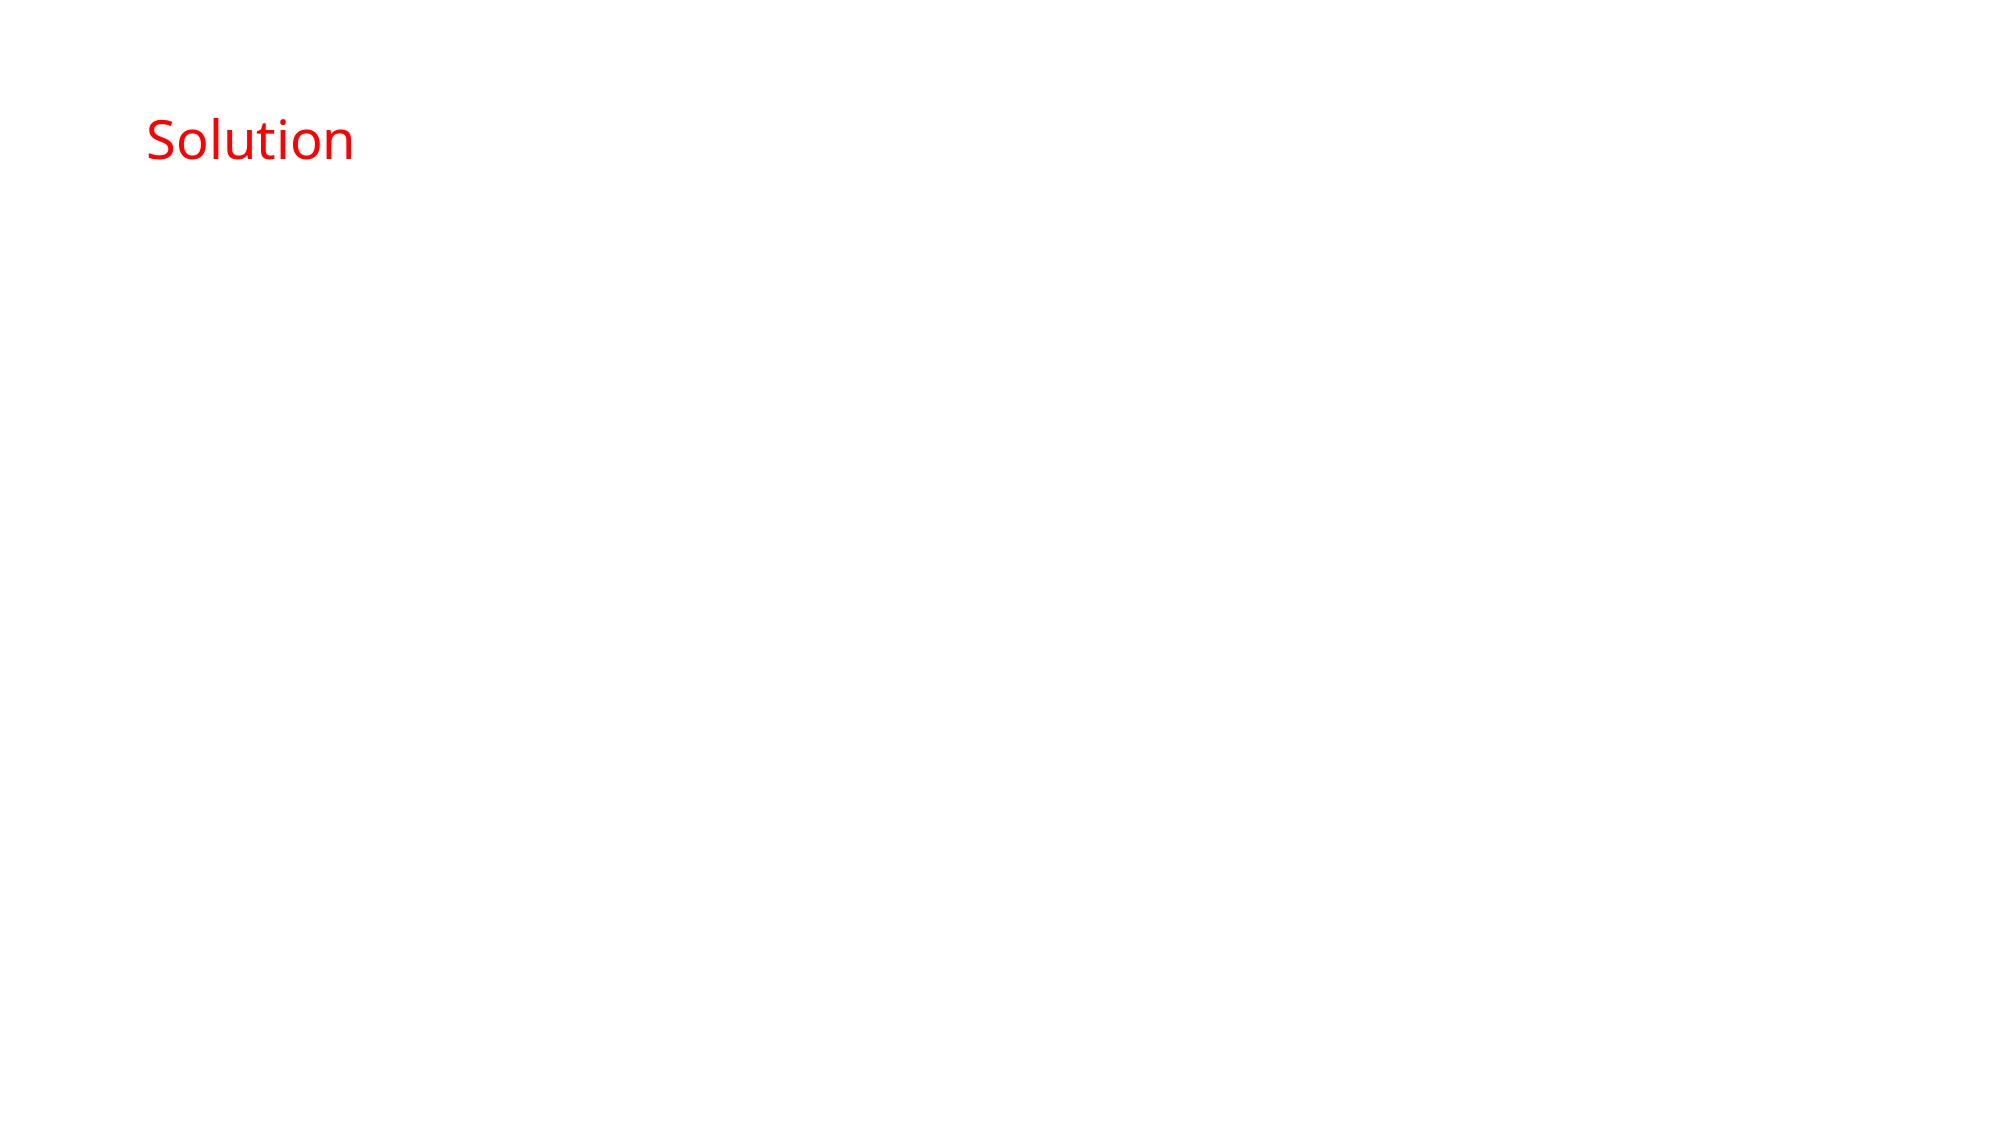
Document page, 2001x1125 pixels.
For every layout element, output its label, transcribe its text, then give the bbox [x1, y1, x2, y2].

text_box Solution [132, 98, 372, 178]
